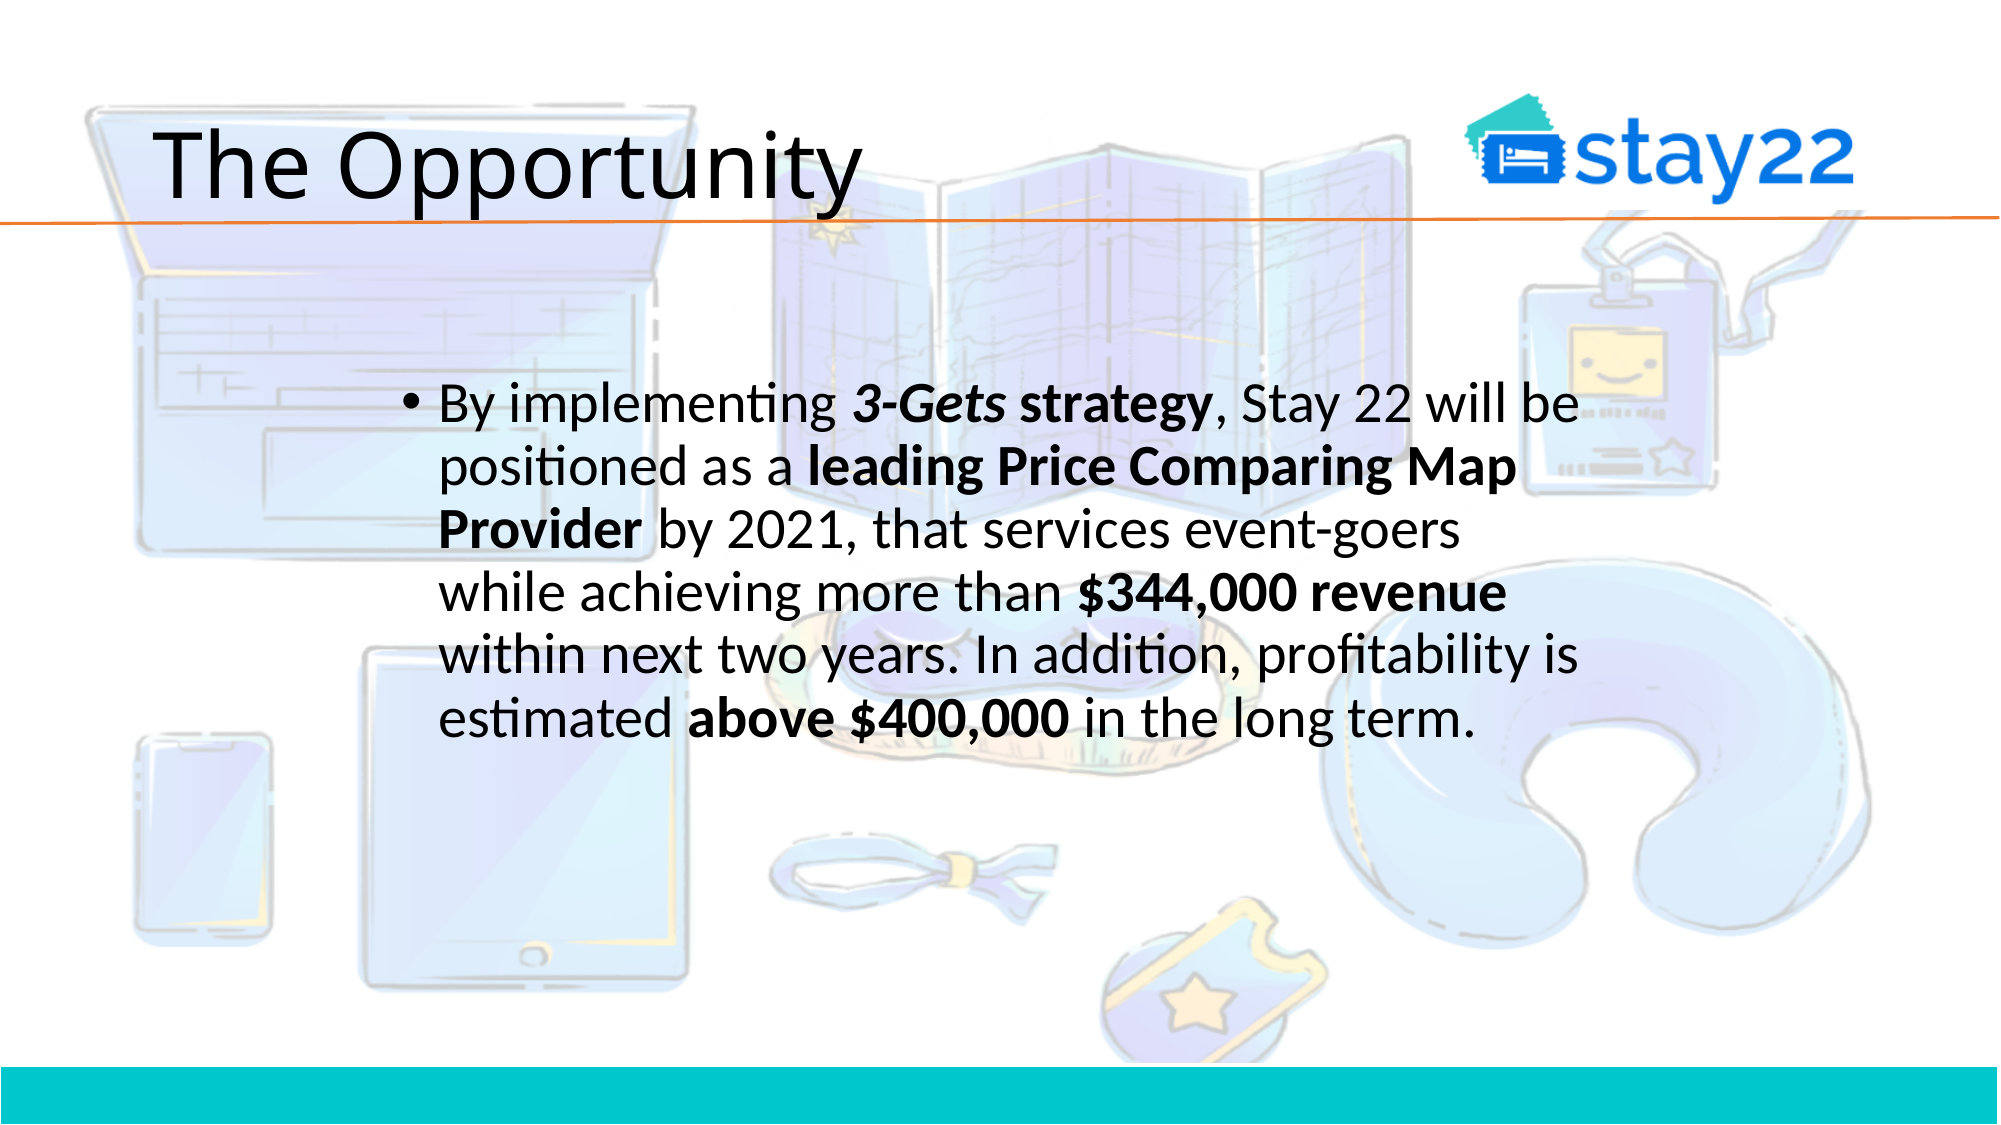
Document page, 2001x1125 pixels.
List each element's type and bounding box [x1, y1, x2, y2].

picture [1, 6, 2000, 217]
picture [1, 224, 2000, 1125]
text_box [0, 217, 2000, 224]
